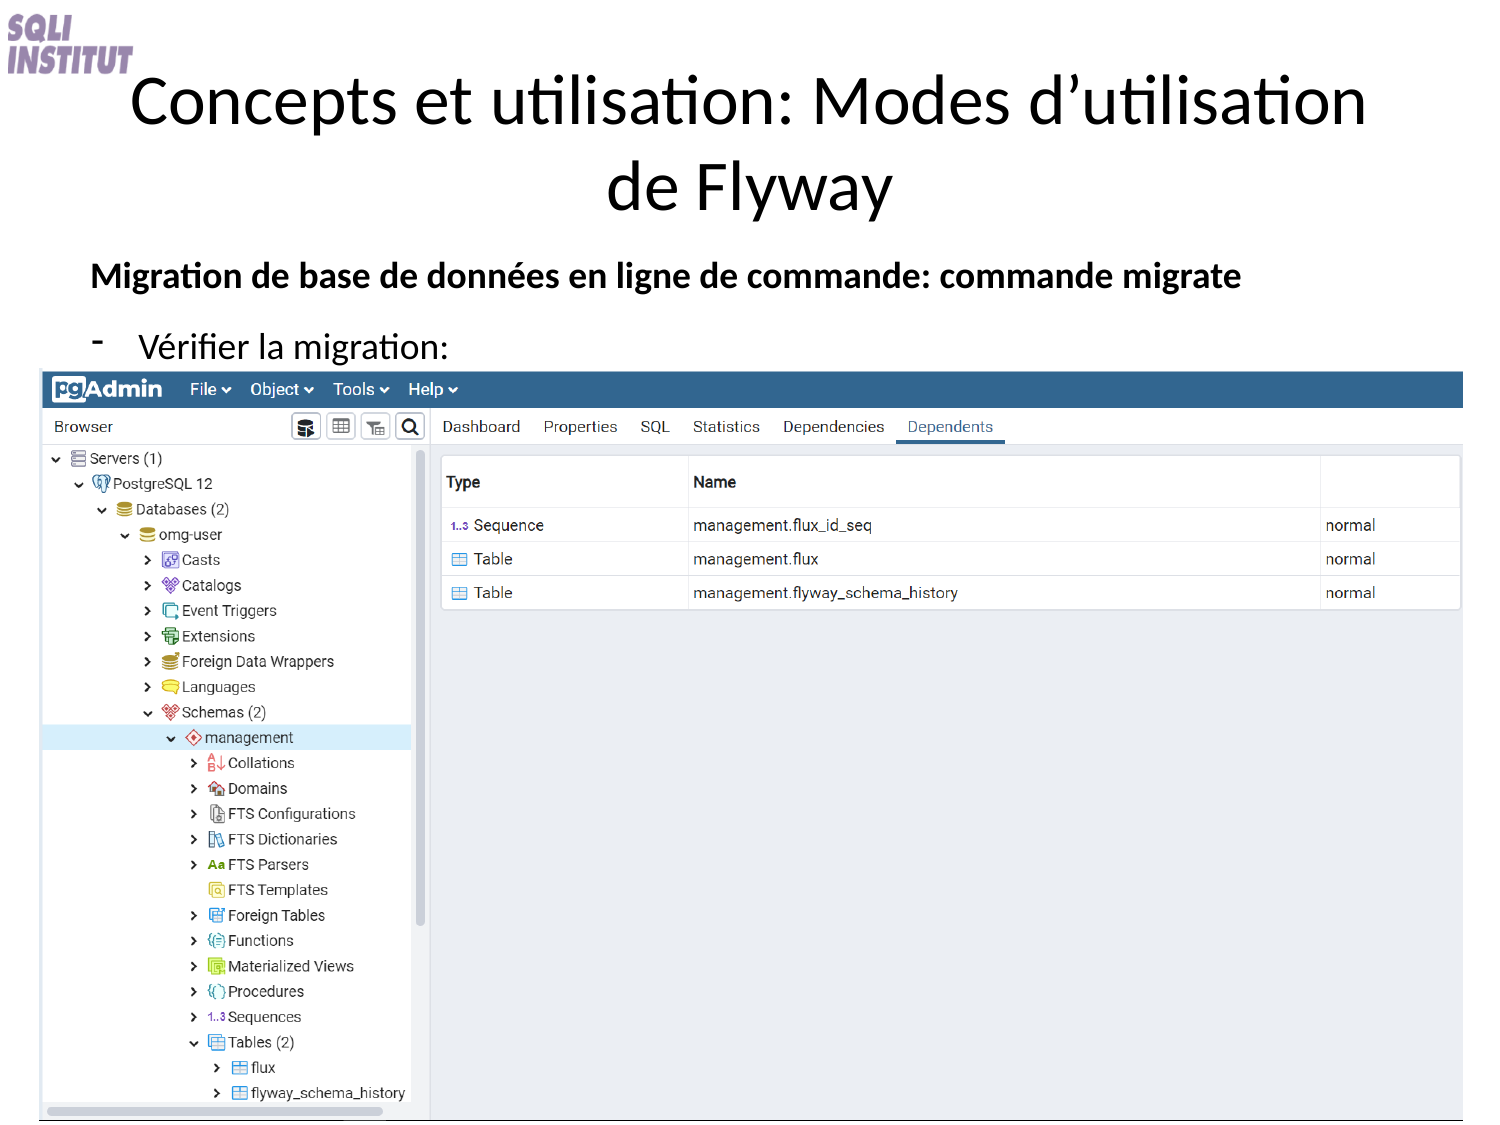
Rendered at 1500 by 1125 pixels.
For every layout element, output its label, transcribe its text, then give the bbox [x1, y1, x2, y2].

title Concepts et utilisation: Modes d’utilisation de Flyway [8, 9, 134, 76]
text_box Migration de base de données en ligne de commande: commande migrate [75, 243, 1048, 304]
text_box Migration de base de données en ligne de commande: commande migrate [1079, 243, 1434, 304]
title Concepts et utilisation: Modes d’utilisation de Flyway [75, 45, 1425, 233]
picture [39, 368, 1464, 1121]
text_box [1048, 205, 1079, 311]
text_box Vérifier la migration: [76, 314, 1436, 367]
